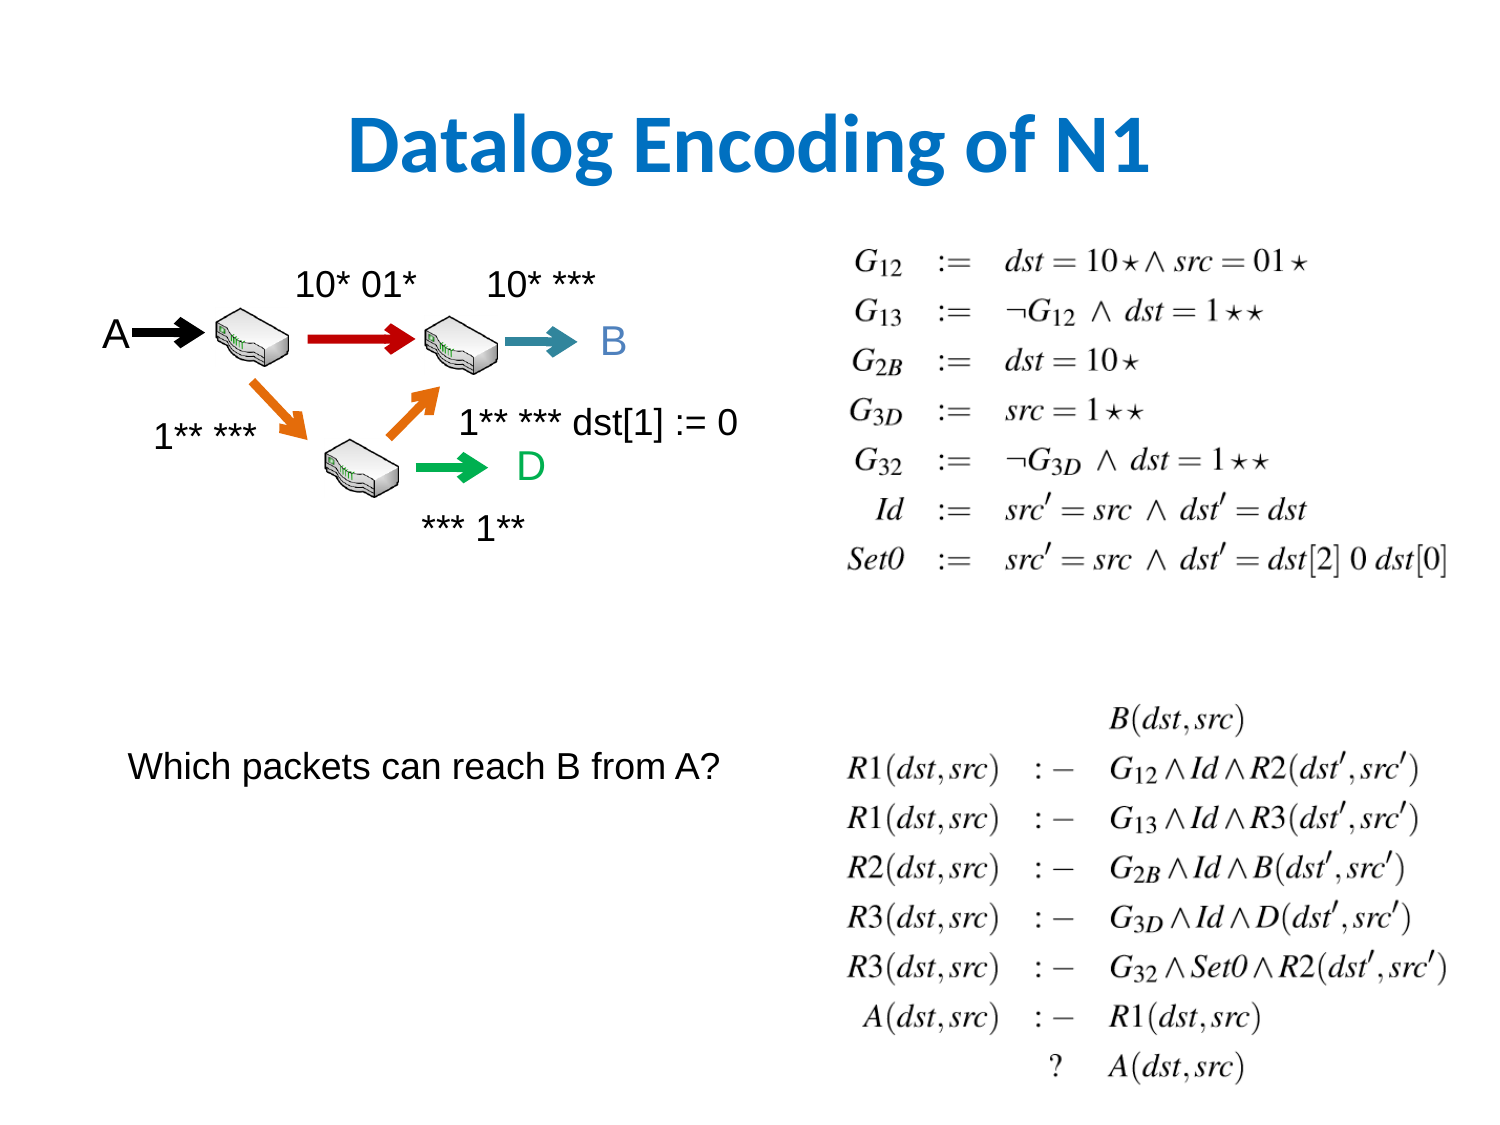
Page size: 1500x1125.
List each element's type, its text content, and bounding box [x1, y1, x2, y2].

text_box D [501, 451, 542, 497]
text_box Which packets can reach B from A? [112, 734, 736, 795]
text_box *** 1** [396, 496, 541, 557]
picture [424, 315, 498, 376]
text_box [388, 386, 441, 439]
text_box 10* 01* [279, 252, 432, 312]
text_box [251, 380, 308, 441]
text_box A [86, 299, 128, 365]
picture [324, 437, 399, 498]
title Datalog Encoding of N1 [74, 44, 1426, 233]
picture [804, 232, 1476, 1111]
text_box 10* *** [471, 252, 612, 312]
picture [214, 307, 289, 367]
text_box 1** *** [138, 404, 272, 465]
text_box 1** *** dst[1] := 0 [443, 390, 754, 451]
text_box B [584, 306, 625, 372]
